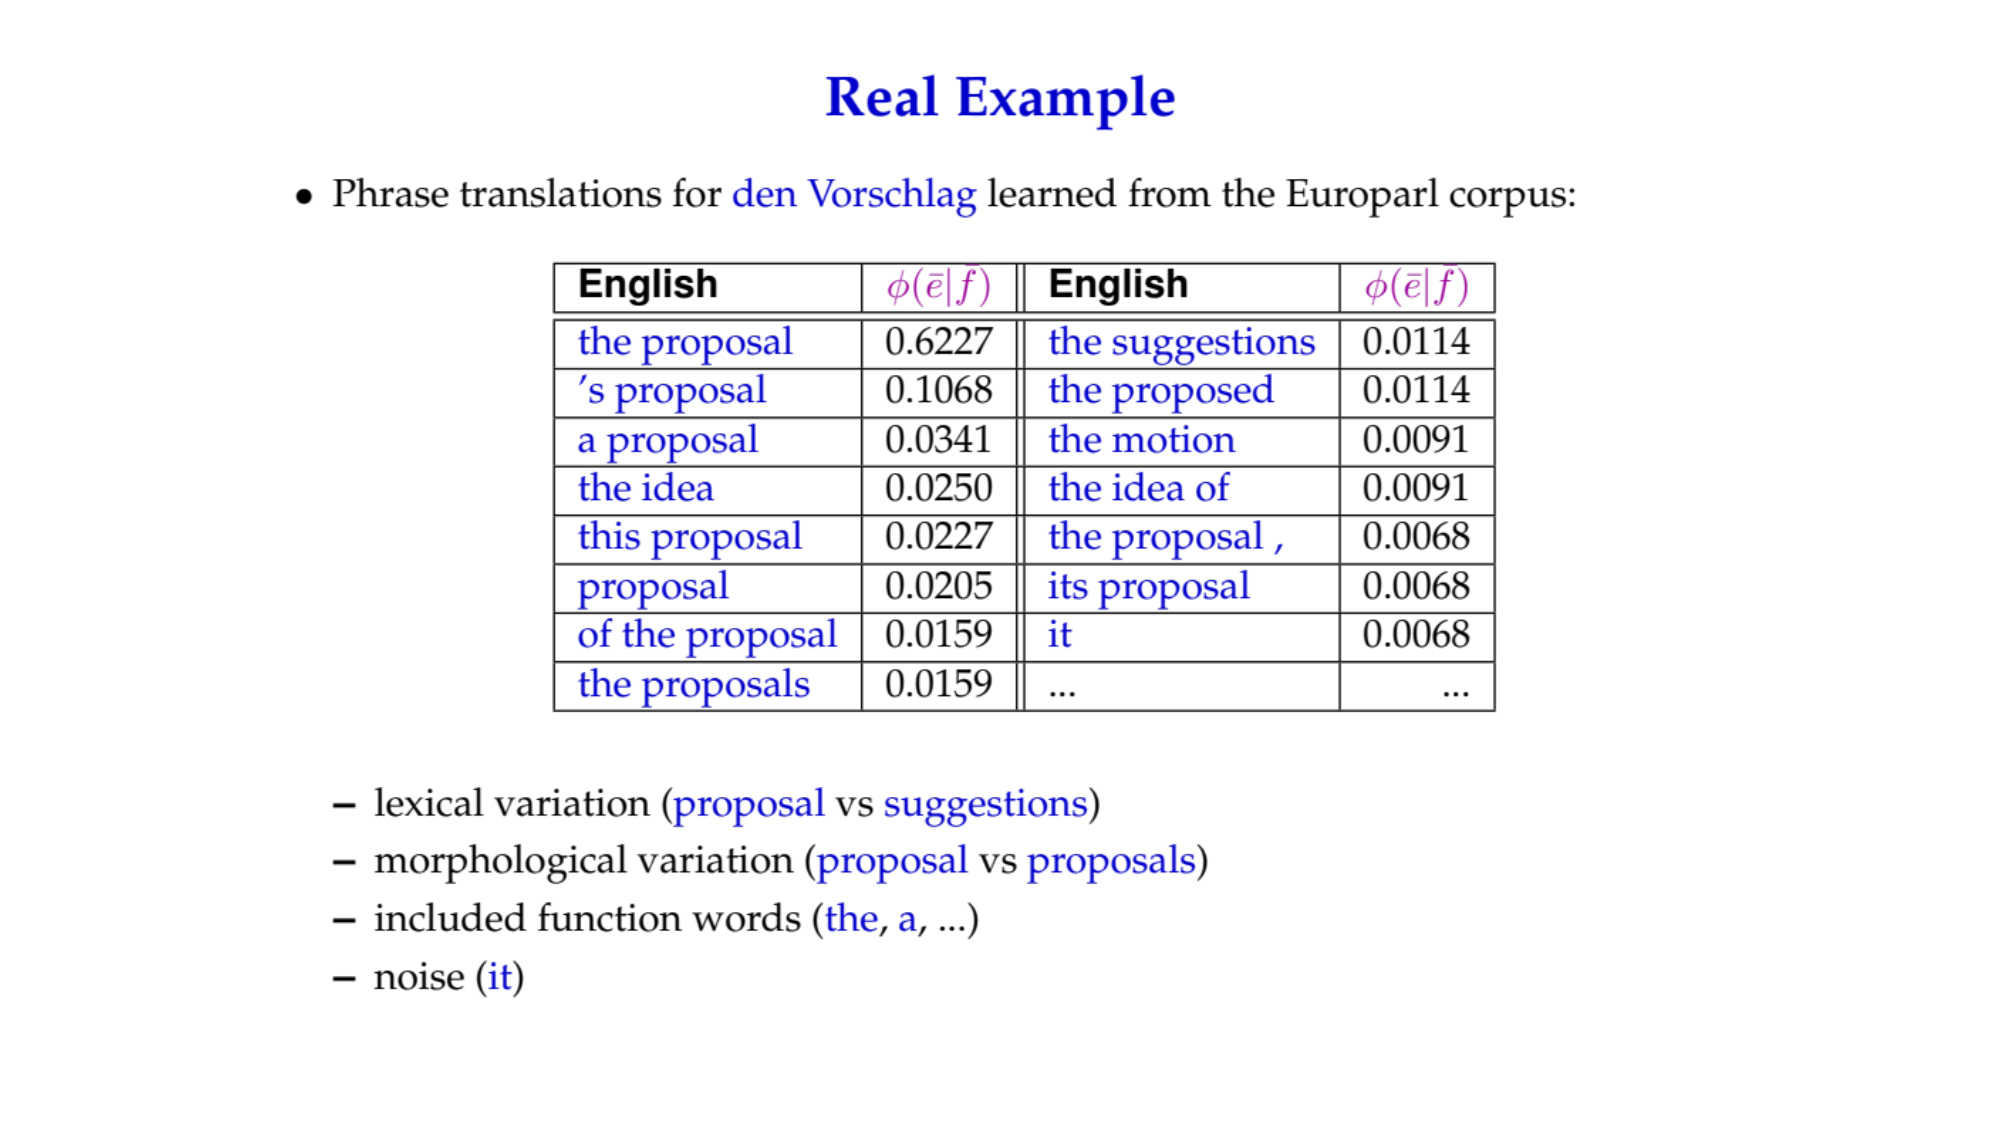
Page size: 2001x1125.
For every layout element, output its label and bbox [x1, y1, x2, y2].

picture [203, 0, 1796, 1125]
